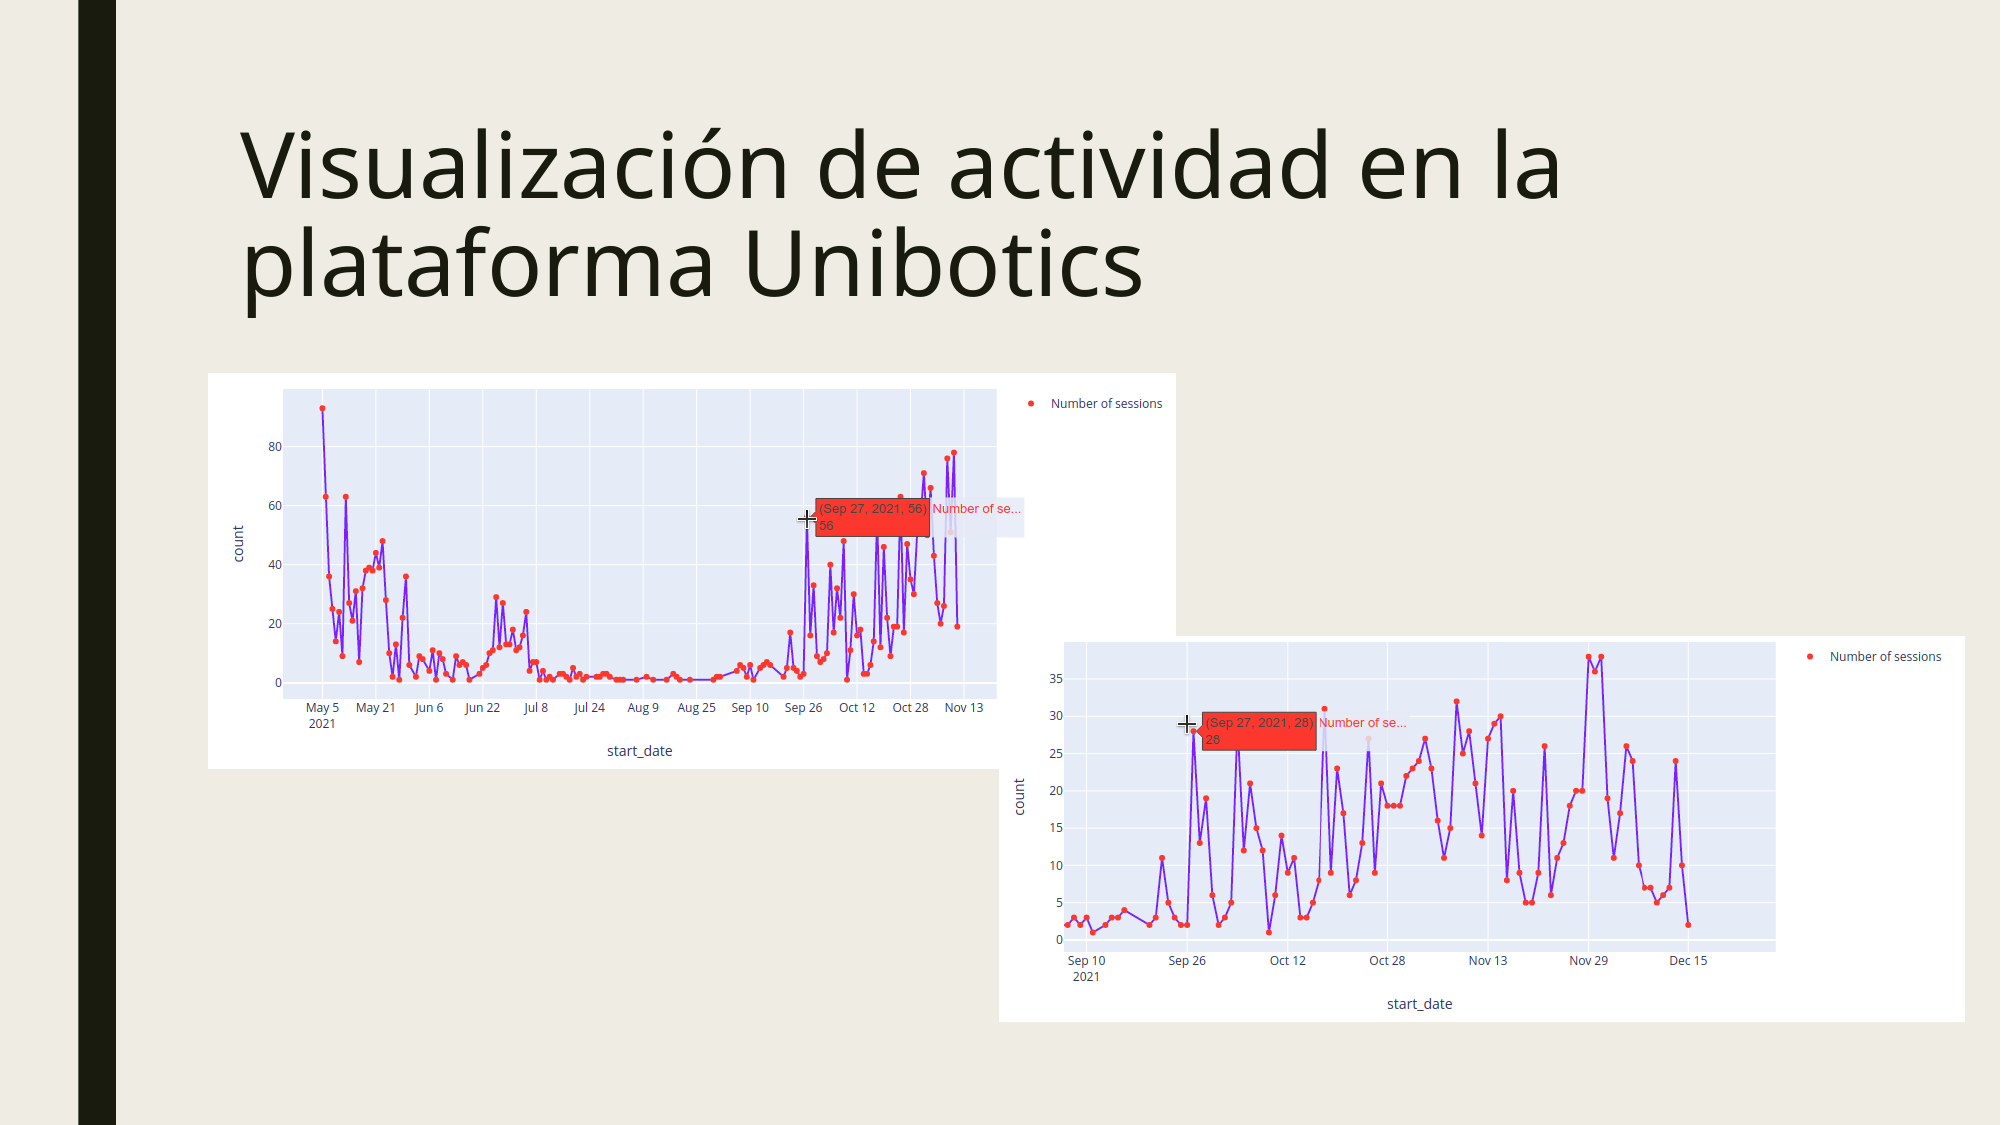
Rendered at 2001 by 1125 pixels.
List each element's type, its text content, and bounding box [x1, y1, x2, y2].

picture [208, 373, 1965, 1022]
title Visualización de actividad en la plataforma Unibotics [225, 112, 1800, 357]
